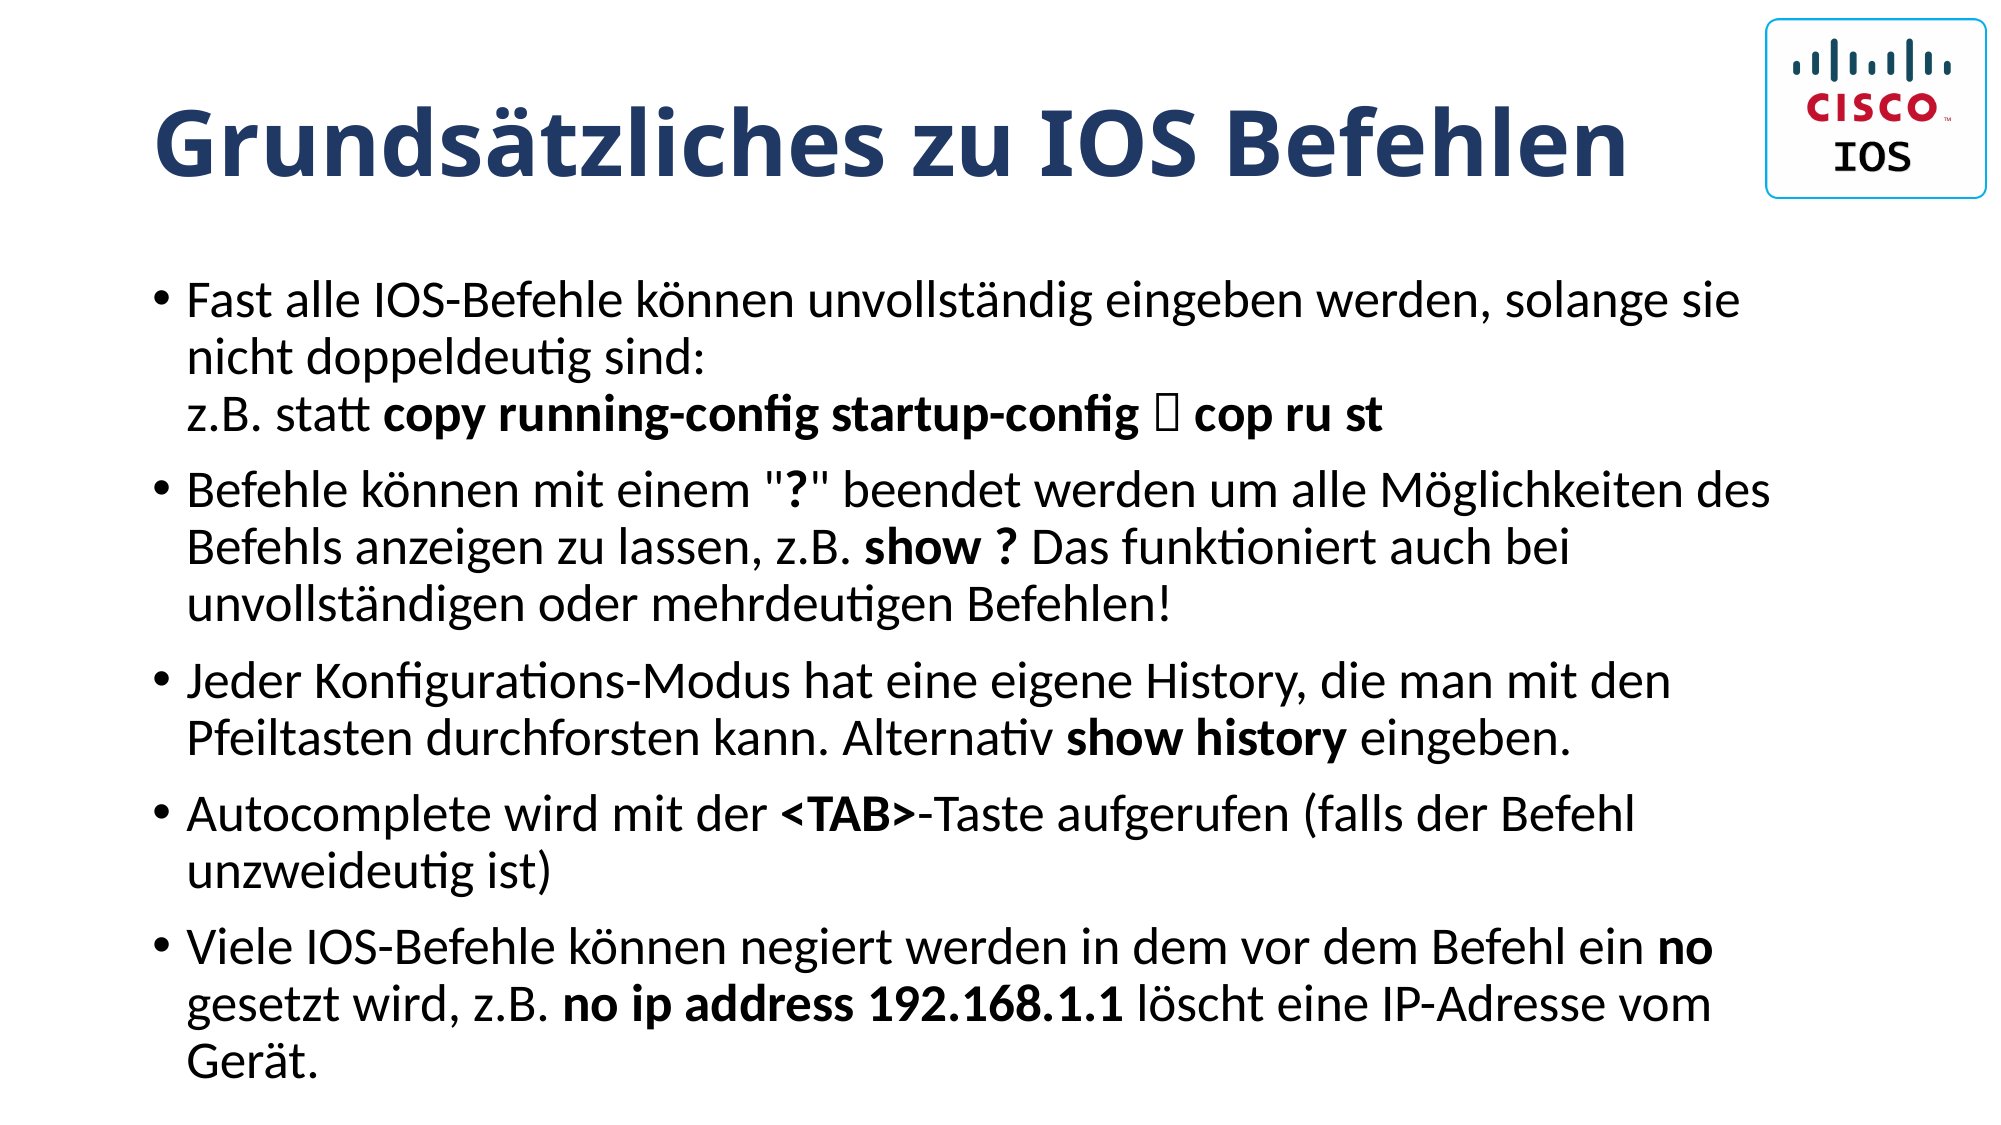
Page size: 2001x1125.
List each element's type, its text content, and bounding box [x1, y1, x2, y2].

picture [1765, 18, 1773, 26]
picture [1768, 21, 1984, 197]
picture [1979, 18, 1987, 26]
picture [1980, 192, 1987, 199]
title Grundsätzliches zu IOS Befehlen [137, 37, 1766, 256]
list Fast alle IOS-Befehle können unvollständig eingeben werden, solange sie nicht doppeldeutig sind: z.B. statt copy running-config startup-config  cop ru st Befehle können mit einem "?" beendet werden um alle Möglichkeiten des Befehls anzeigen zu lassen, z.B. show ? Das funktioniert auch bei unvollständigen oder mehrdeutigen Befehlen! Jeder Konfigurations-Modus hat eine eigene History, die man mit den Pfeiltasten durchforsten kann. Alternativ show history eingeben. Autocomplete wird mit der <TAB>-Taste aufgerufen (falls der Befehl unzweideutig ist) Viele IOS-Befehle können negiert werden in dem vor dem Befehl ein no gesetzt wird, z.B. no ip address 192.168.1.1 löscht eine IP-Adresse vom Gerät. [137, 263, 1863, 1103]
